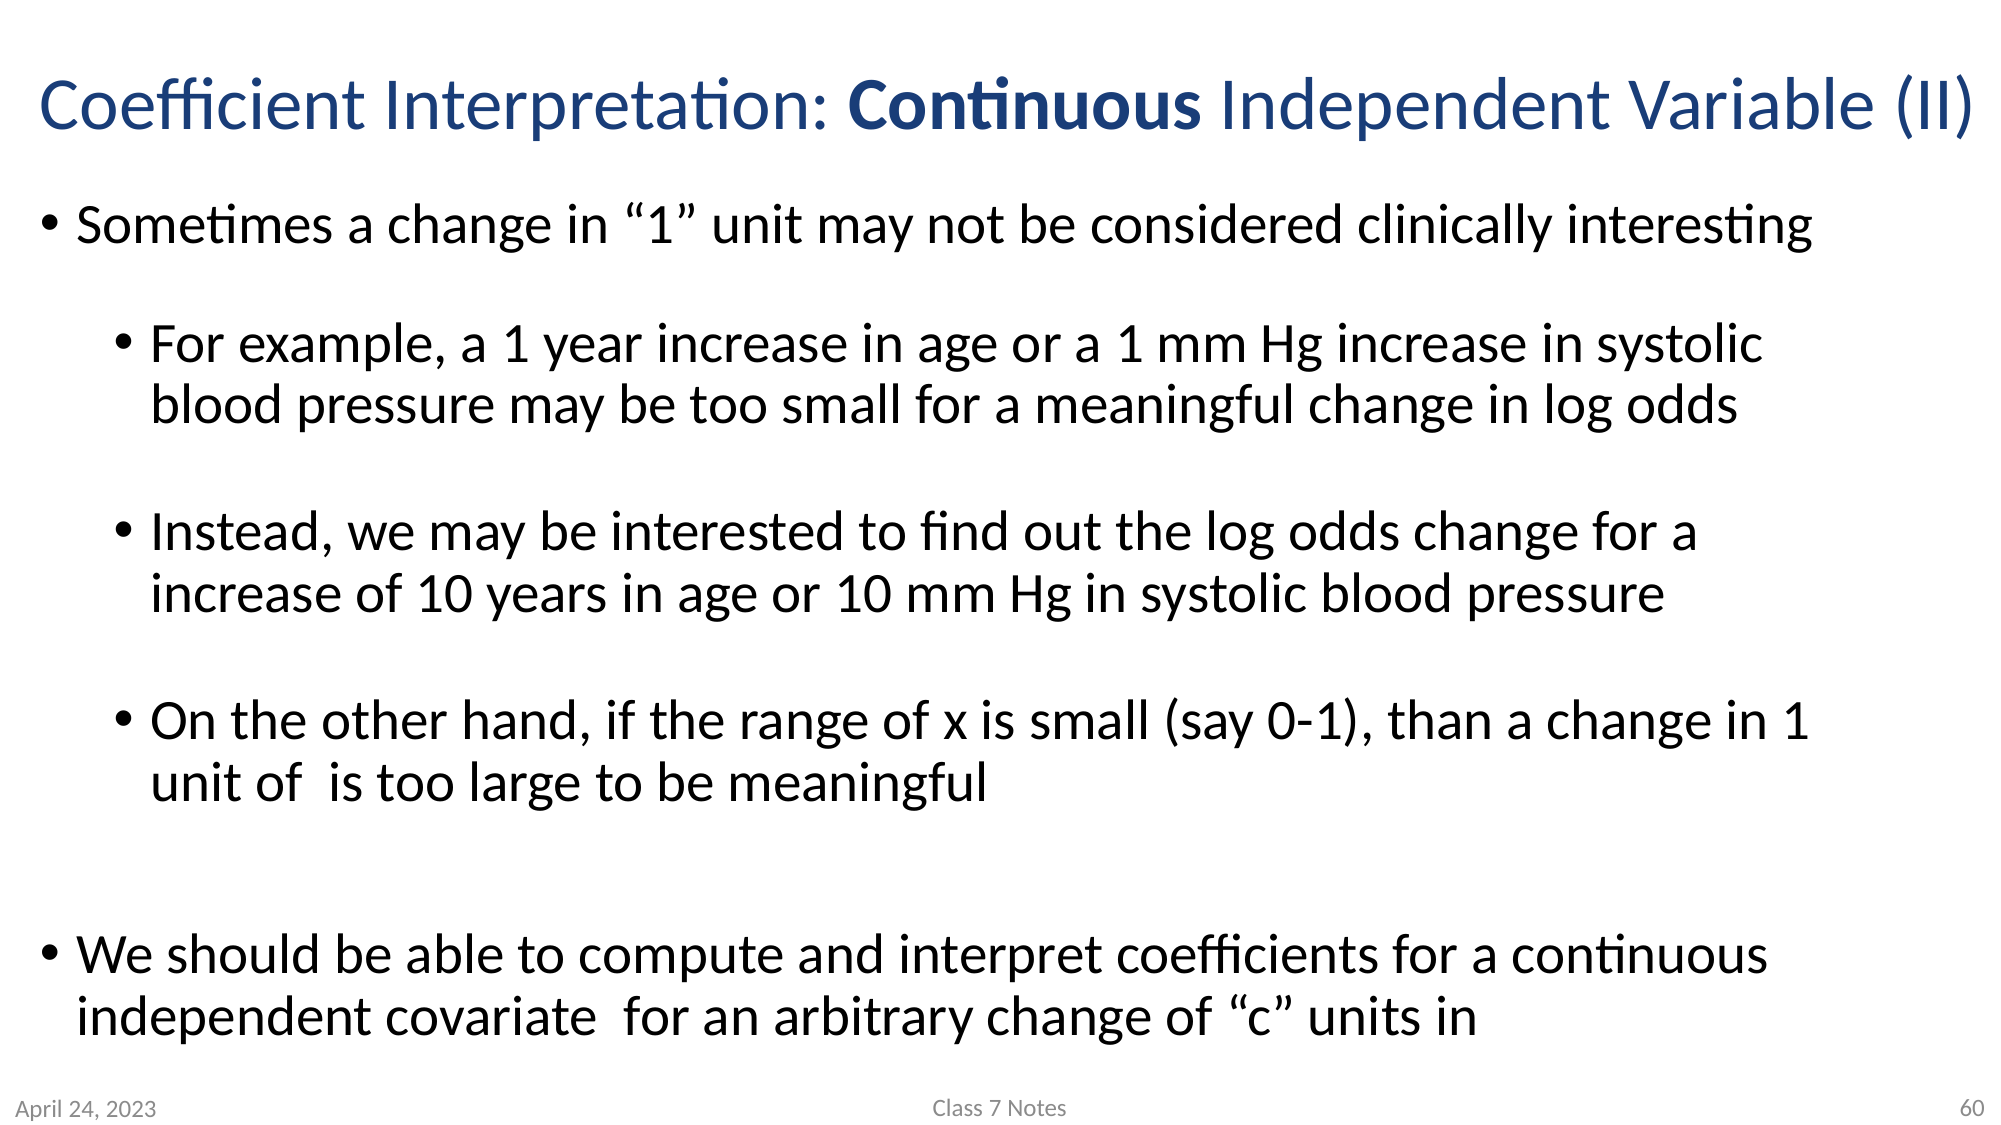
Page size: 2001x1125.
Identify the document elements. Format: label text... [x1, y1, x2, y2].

title Coefficient Interpretation: Continuous Independent Variable (II) [24, 24, 2000, 187]
slide_number 60 [1550, 1087, 2000, 1125]
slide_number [0, 1089, 450, 1125]
footer Class 7 Notes [662, 1087, 1338, 1125]
